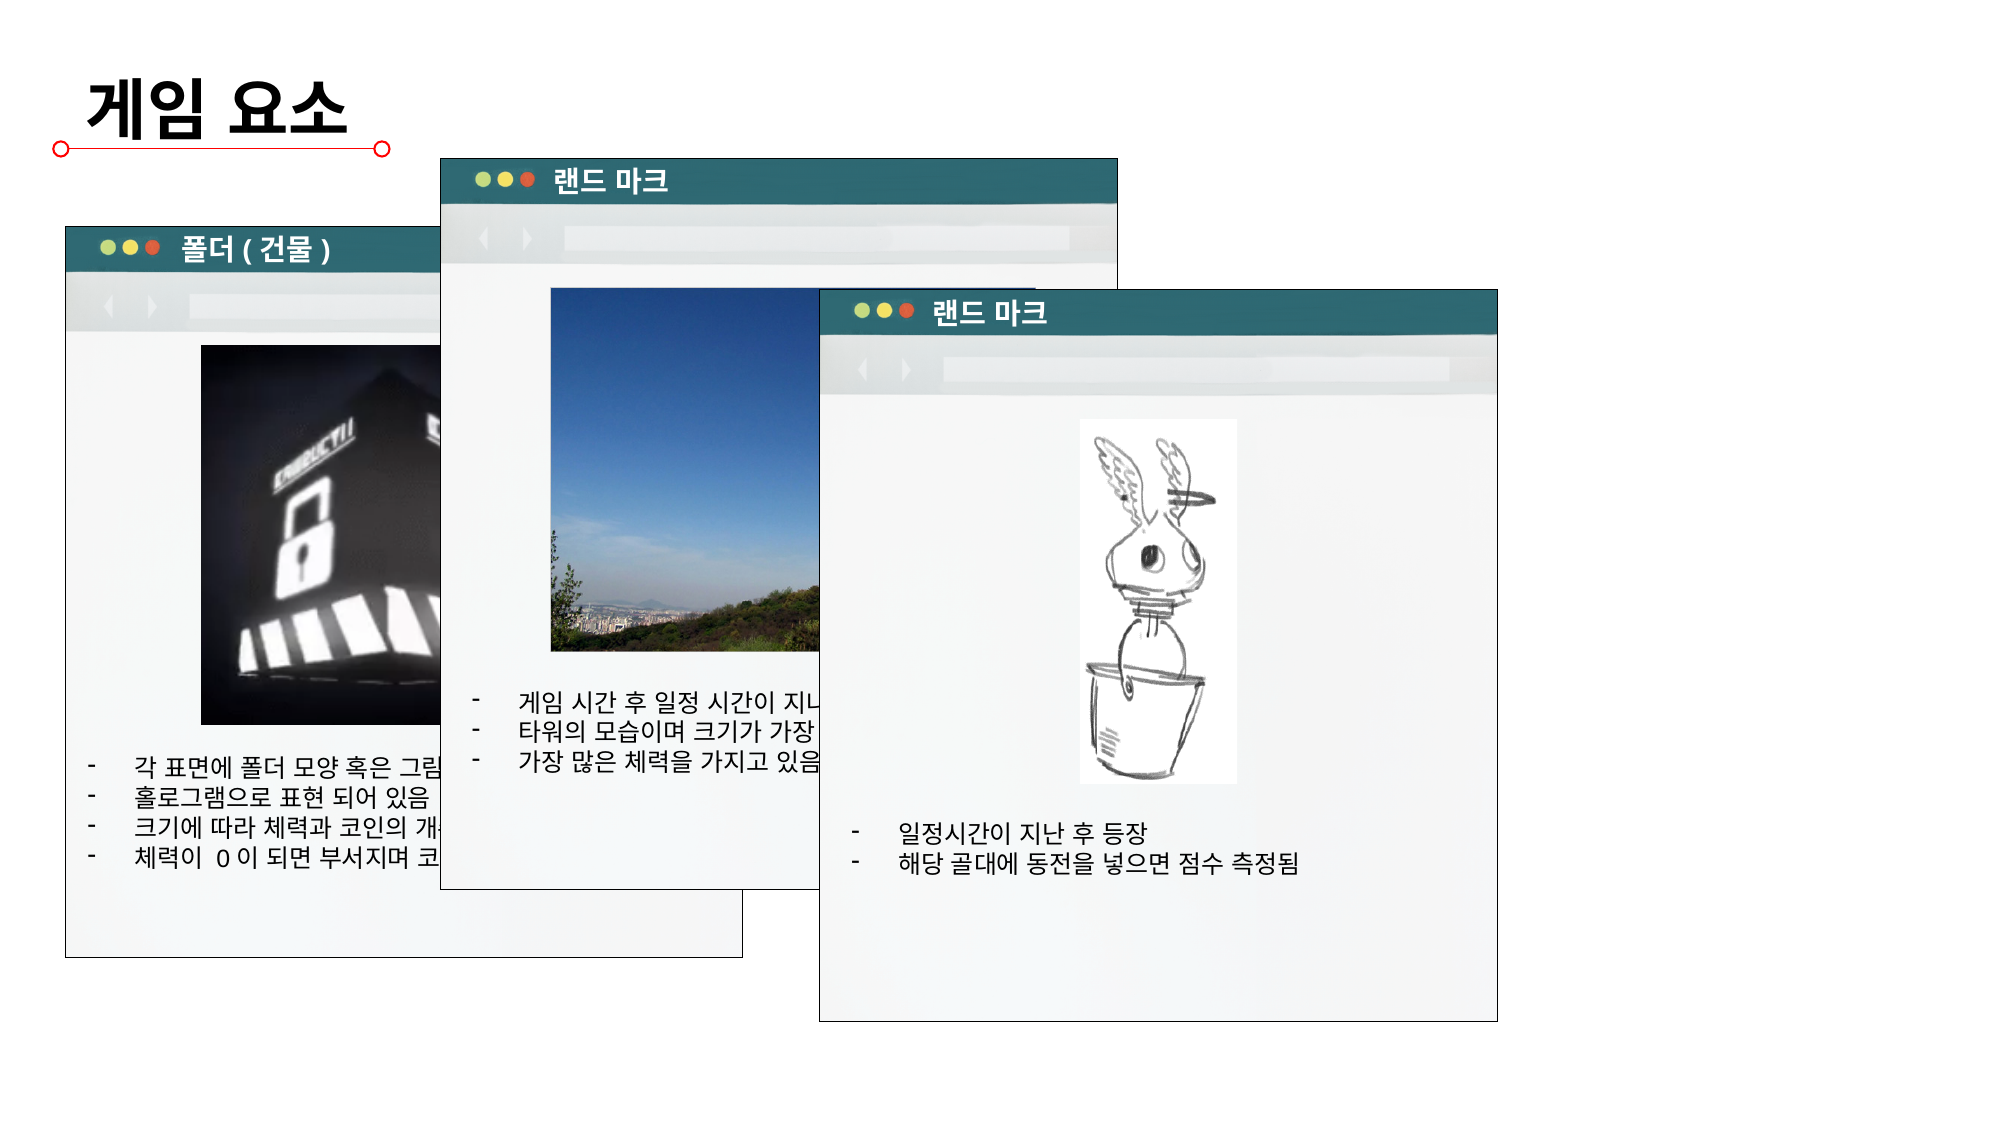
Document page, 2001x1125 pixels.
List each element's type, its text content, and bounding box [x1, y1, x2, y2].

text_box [53, 141, 390, 157]
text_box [819, 287, 1498, 1022]
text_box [65, 223, 743, 958]
text_box 게임 요소 [70, 60, 366, 141]
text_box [440, 155, 1118, 890]
